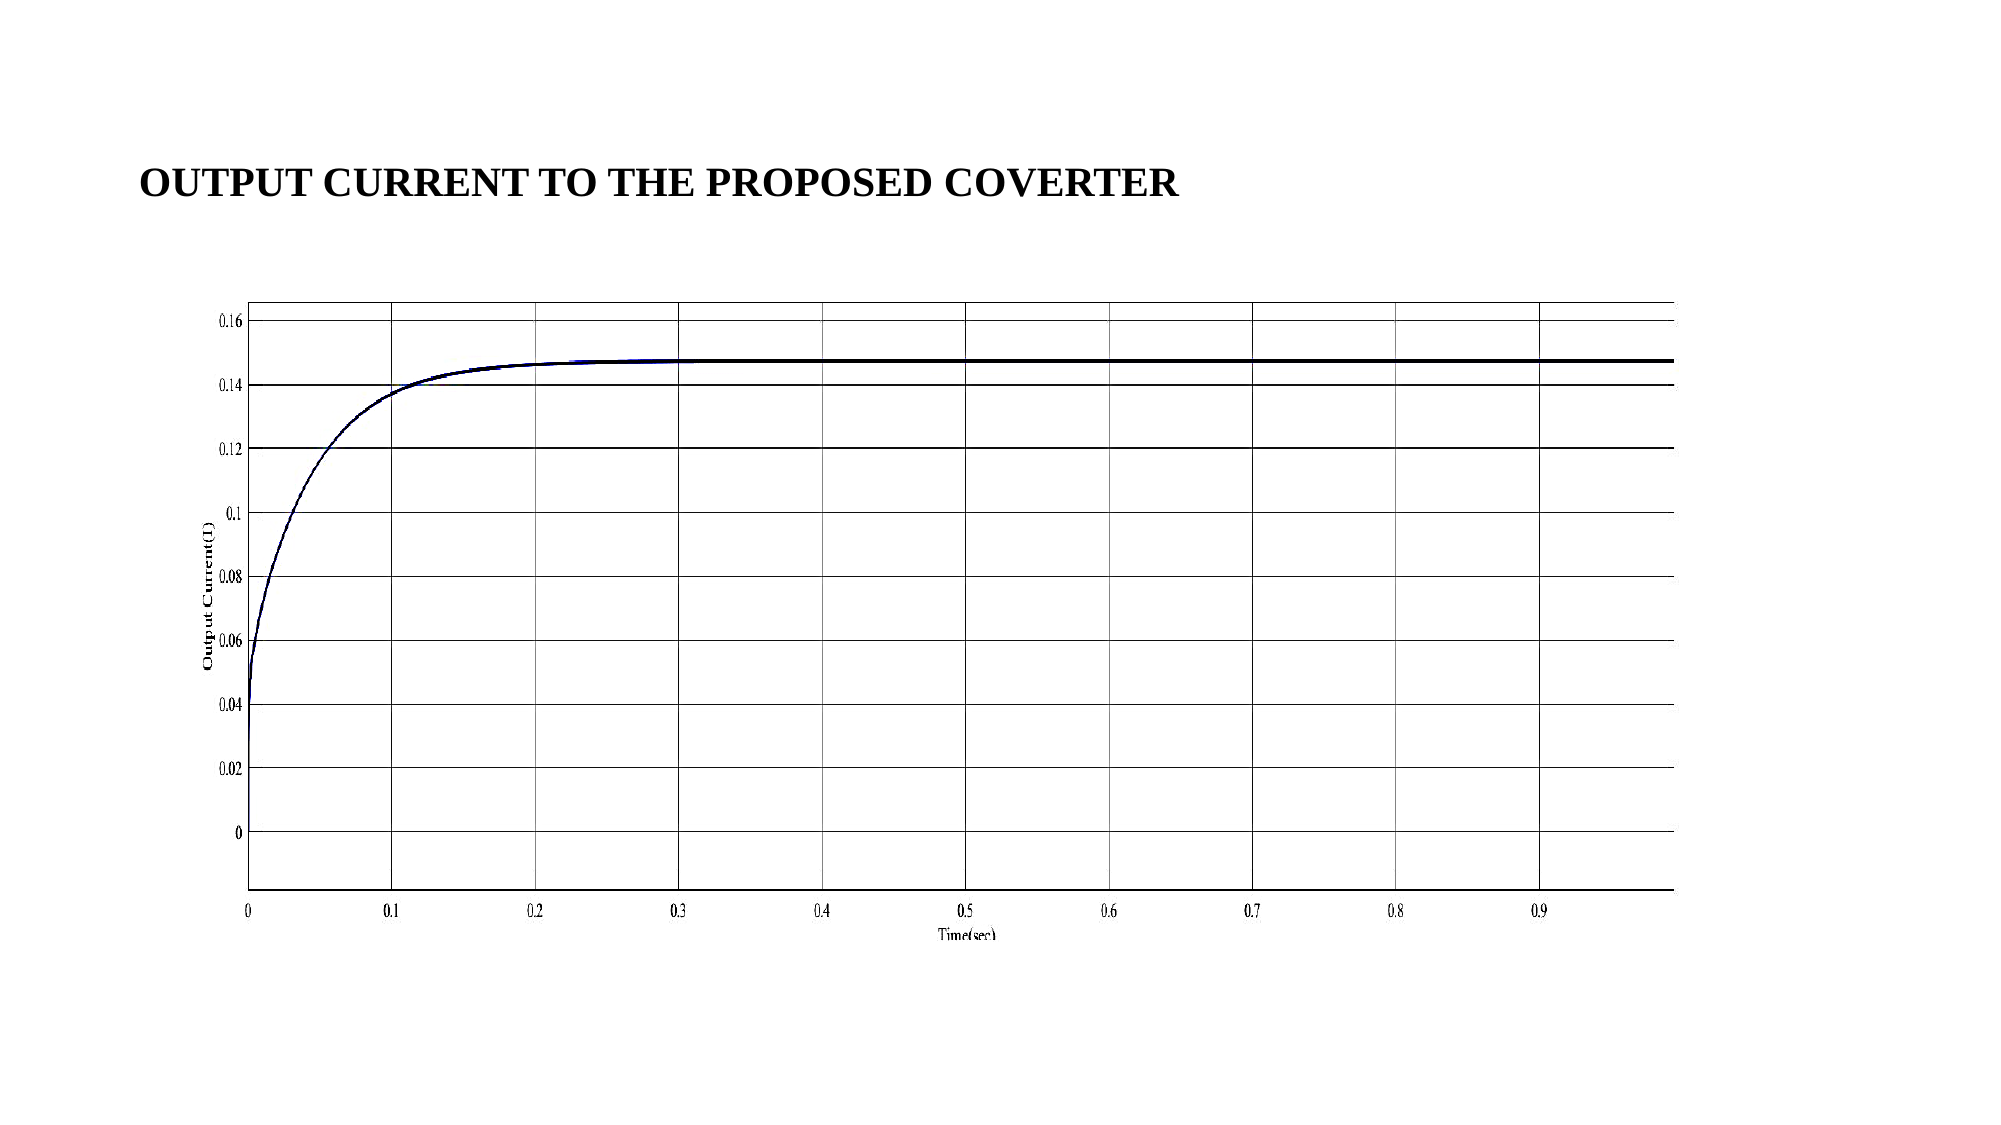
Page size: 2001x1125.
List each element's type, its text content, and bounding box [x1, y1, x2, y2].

text_box OUTPUT CURRENT TO THE PROPOSED COVERTER [124, 147, 1311, 212]
picture [182, 283, 1679, 946]
